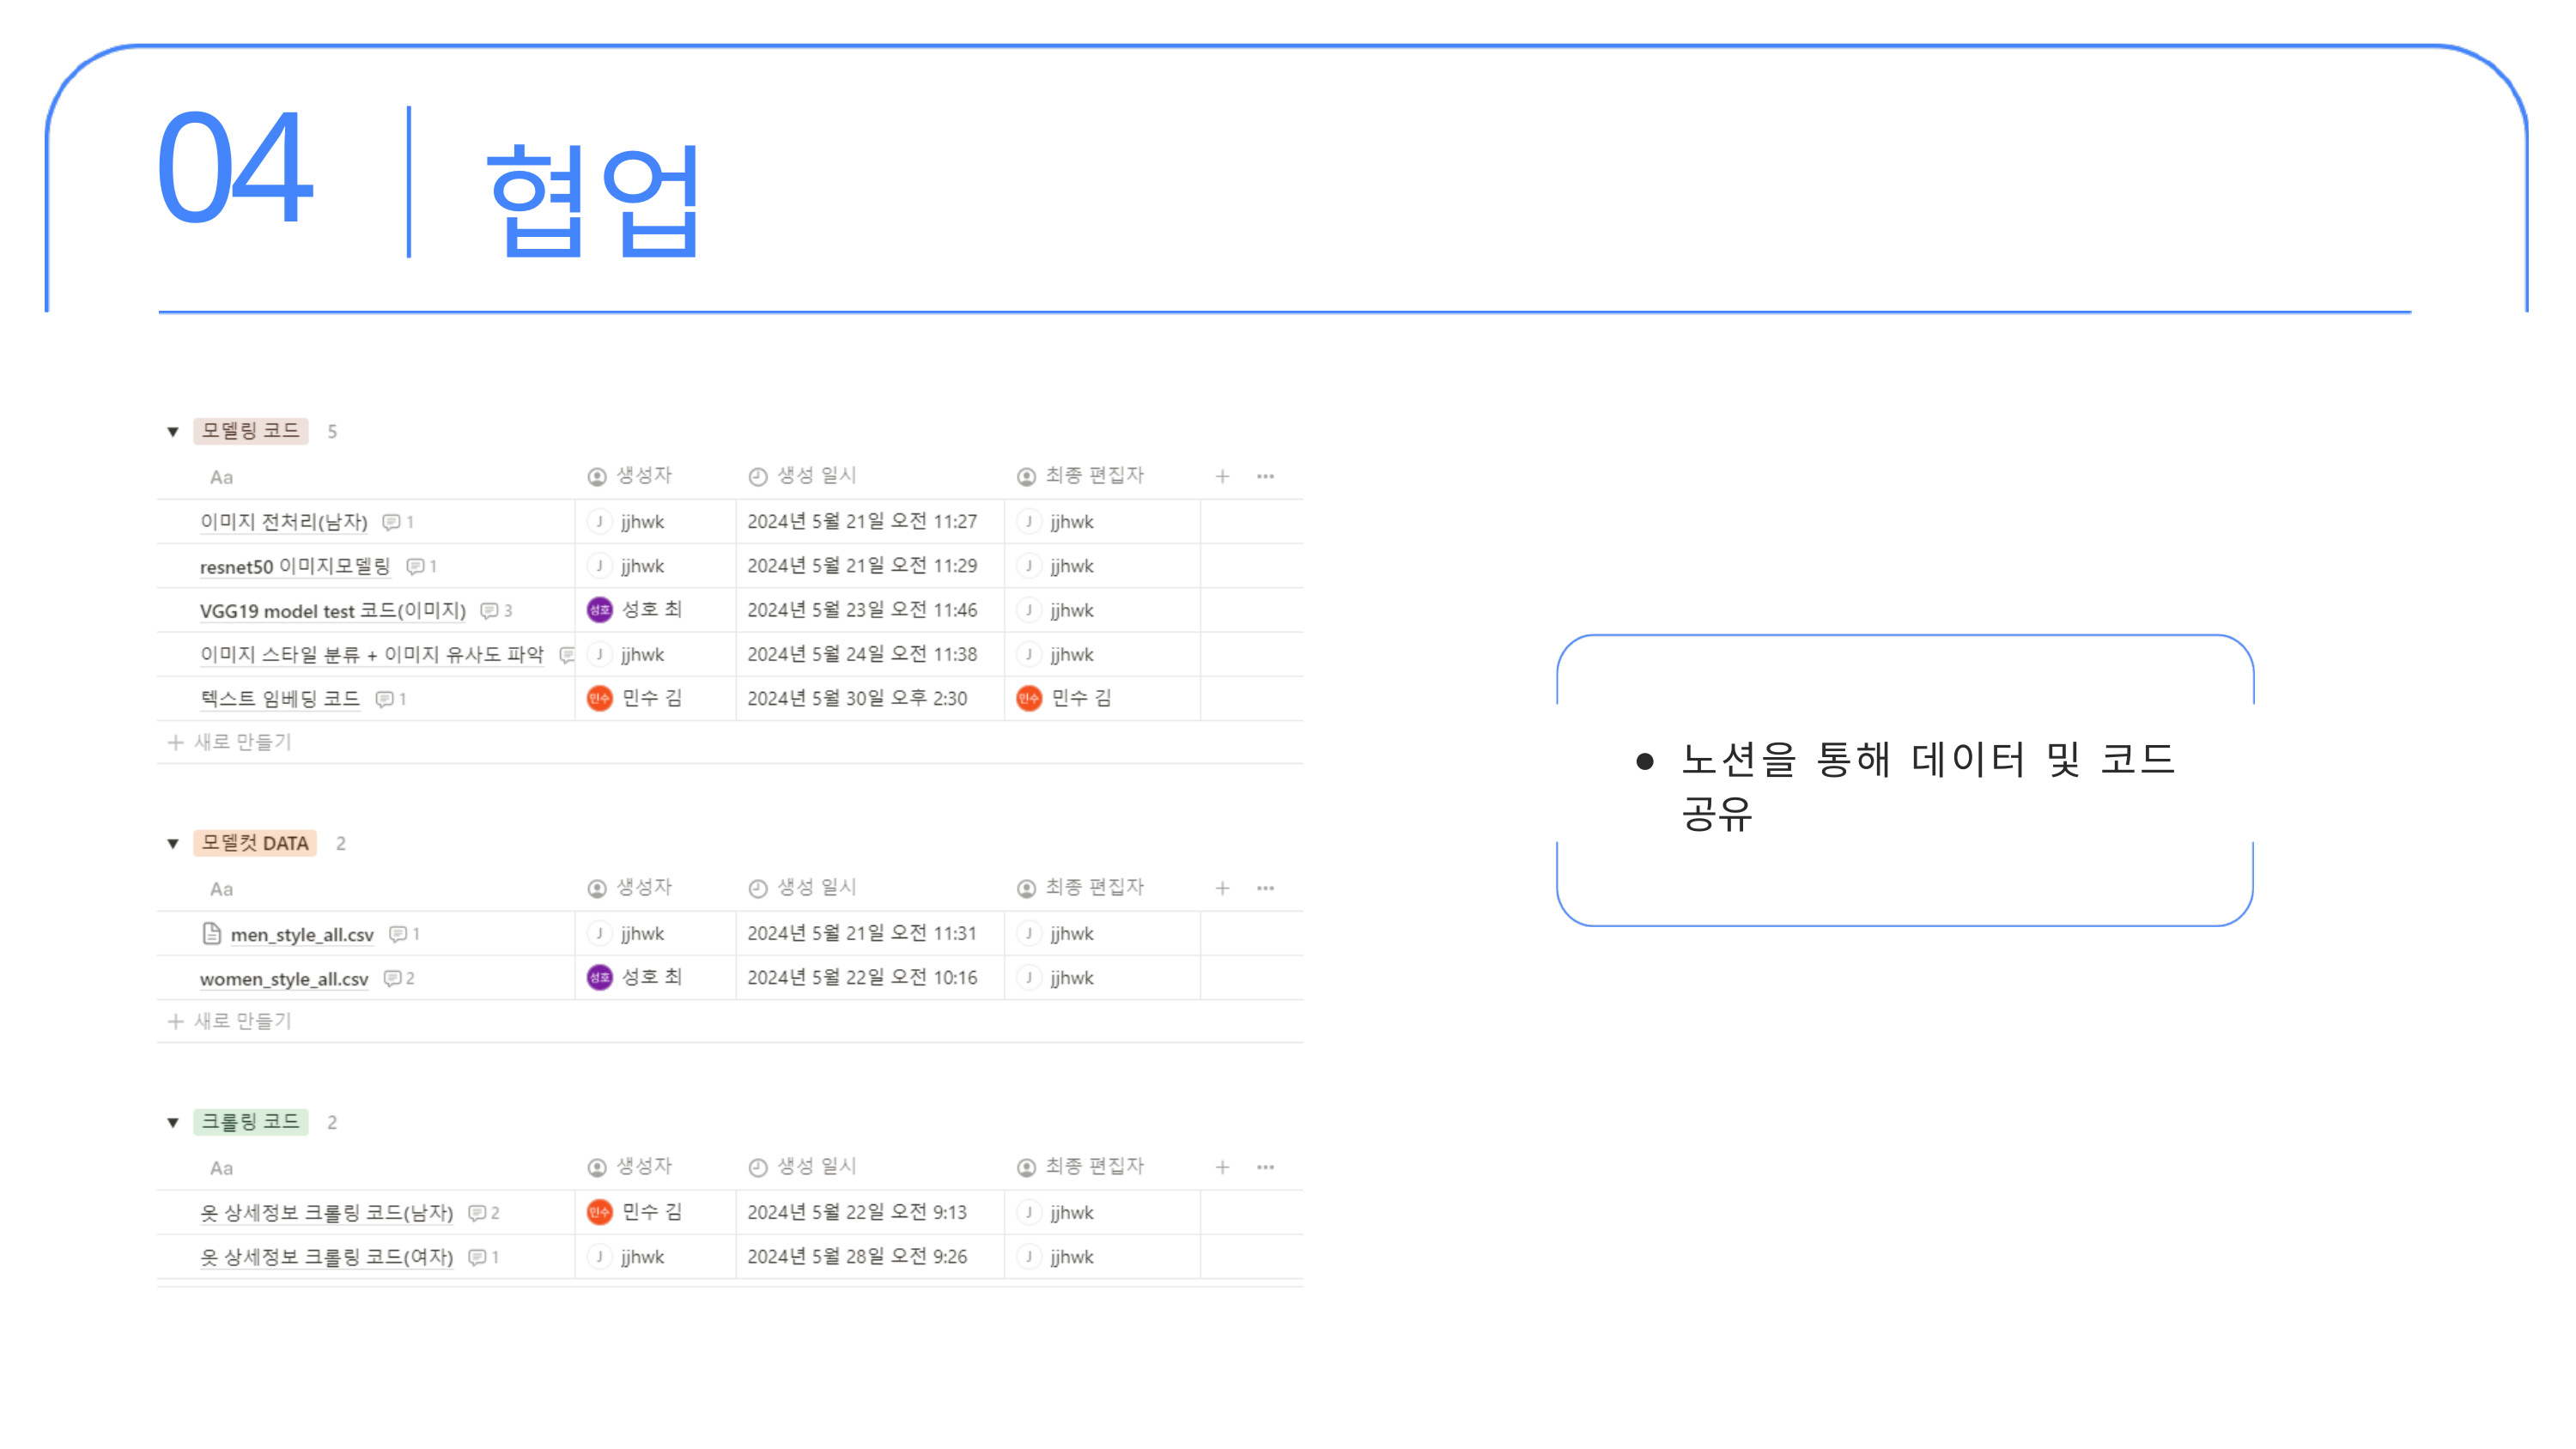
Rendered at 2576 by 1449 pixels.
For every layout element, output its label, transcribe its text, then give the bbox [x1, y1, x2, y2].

text_box 노션을 통해 데이터 및 코드 공유 [1953, 724, 2178, 841]
text_box 협업 [481, 78, 1148, 276]
picture [46, 0, 2528, 1421]
text_box 노션을 통해 데이터 및 코드 공유 [1633, 724, 1858, 841]
text_box 04 [152, 75, 421, 287]
picture [1557, 319, 2254, 1234]
